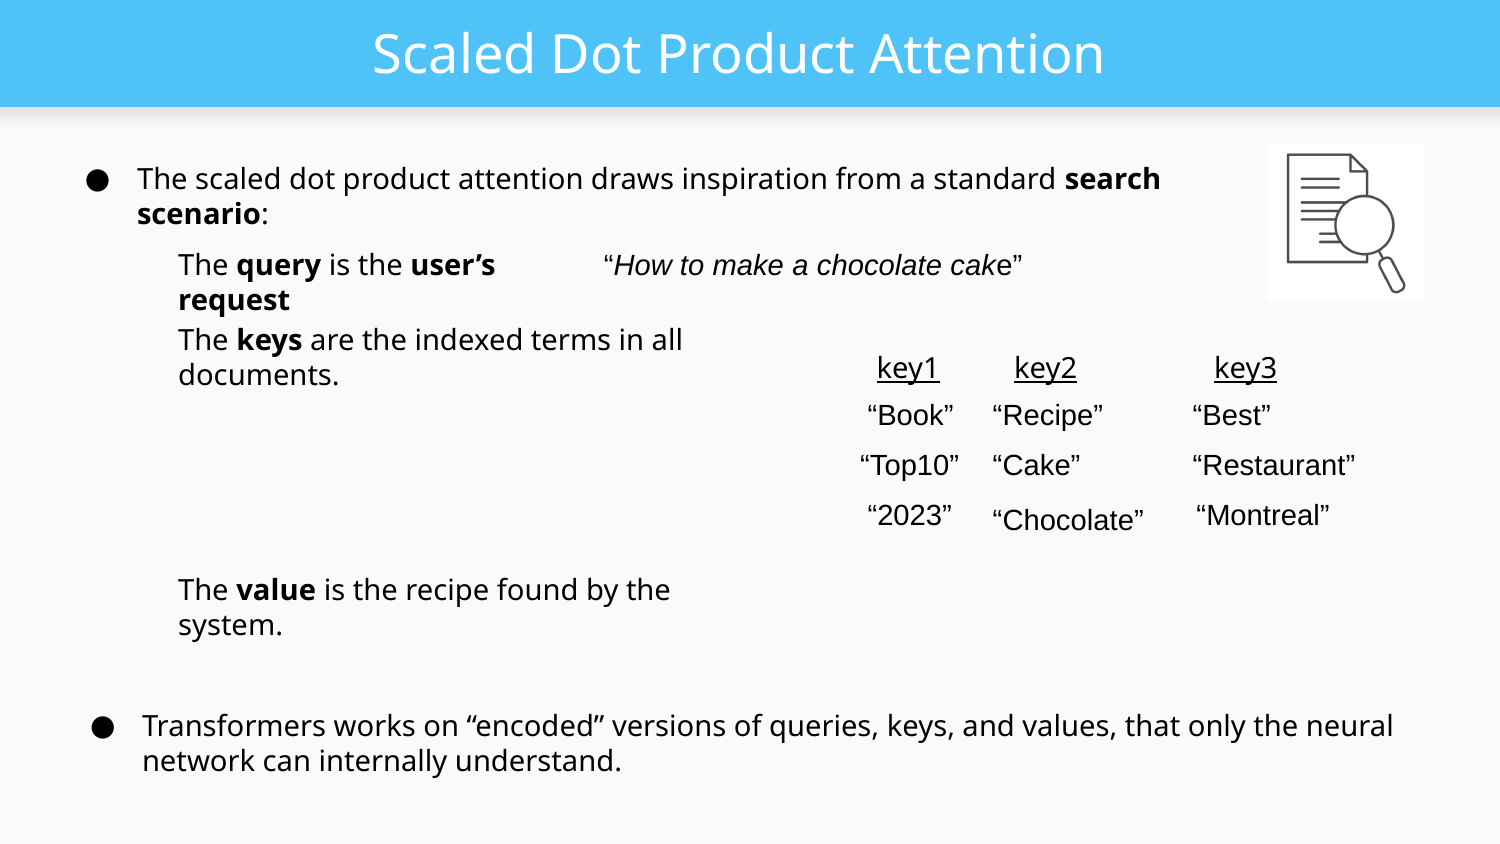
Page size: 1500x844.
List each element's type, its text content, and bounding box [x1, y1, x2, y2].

text_box key3 [1199, 334, 1295, 400]
text_box The value is the recipe found by the system. [163, 556, 771, 657]
title Scaled Dot Product Attention [16, 2, 1464, 102]
text_box key1 [861, 334, 958, 400]
text_box [214, 150, 1119, 217]
text_box “2023” [852, 481, 971, 547]
text_box The query is the user’s request [163, 231, 622, 306]
text_box key2 [999, 334, 1095, 400]
text_box “Cake” [979, 431, 1136, 485]
text_box “How to make a chocolate cake” [588, 231, 1261, 297]
text_box “Best” [1177, 381, 1296, 431]
text_box The scaled dot product attention draws inspiration from a standard search scenario: [47, 145, 1263, 246]
text_box Transformers works on “encoded” versions of queries, keys, and values, that only the neural network can internally understand. [52, 692, 1448, 792]
picture [1266, 143, 1426, 302]
text_box “Top10” [845, 431, 979, 497]
text_box “Montreal” [1181, 481, 1379, 547]
text_box The keys are the indexed terms in all documents. [163, 306, 838, 407]
text_box “Book” [852, 381, 971, 431]
text_box “Chocolate” [977, 485, 1175, 551]
text_box “Restaurant” [1177, 431, 1375, 497]
text_box “Recipe” [977, 381, 1136, 431]
